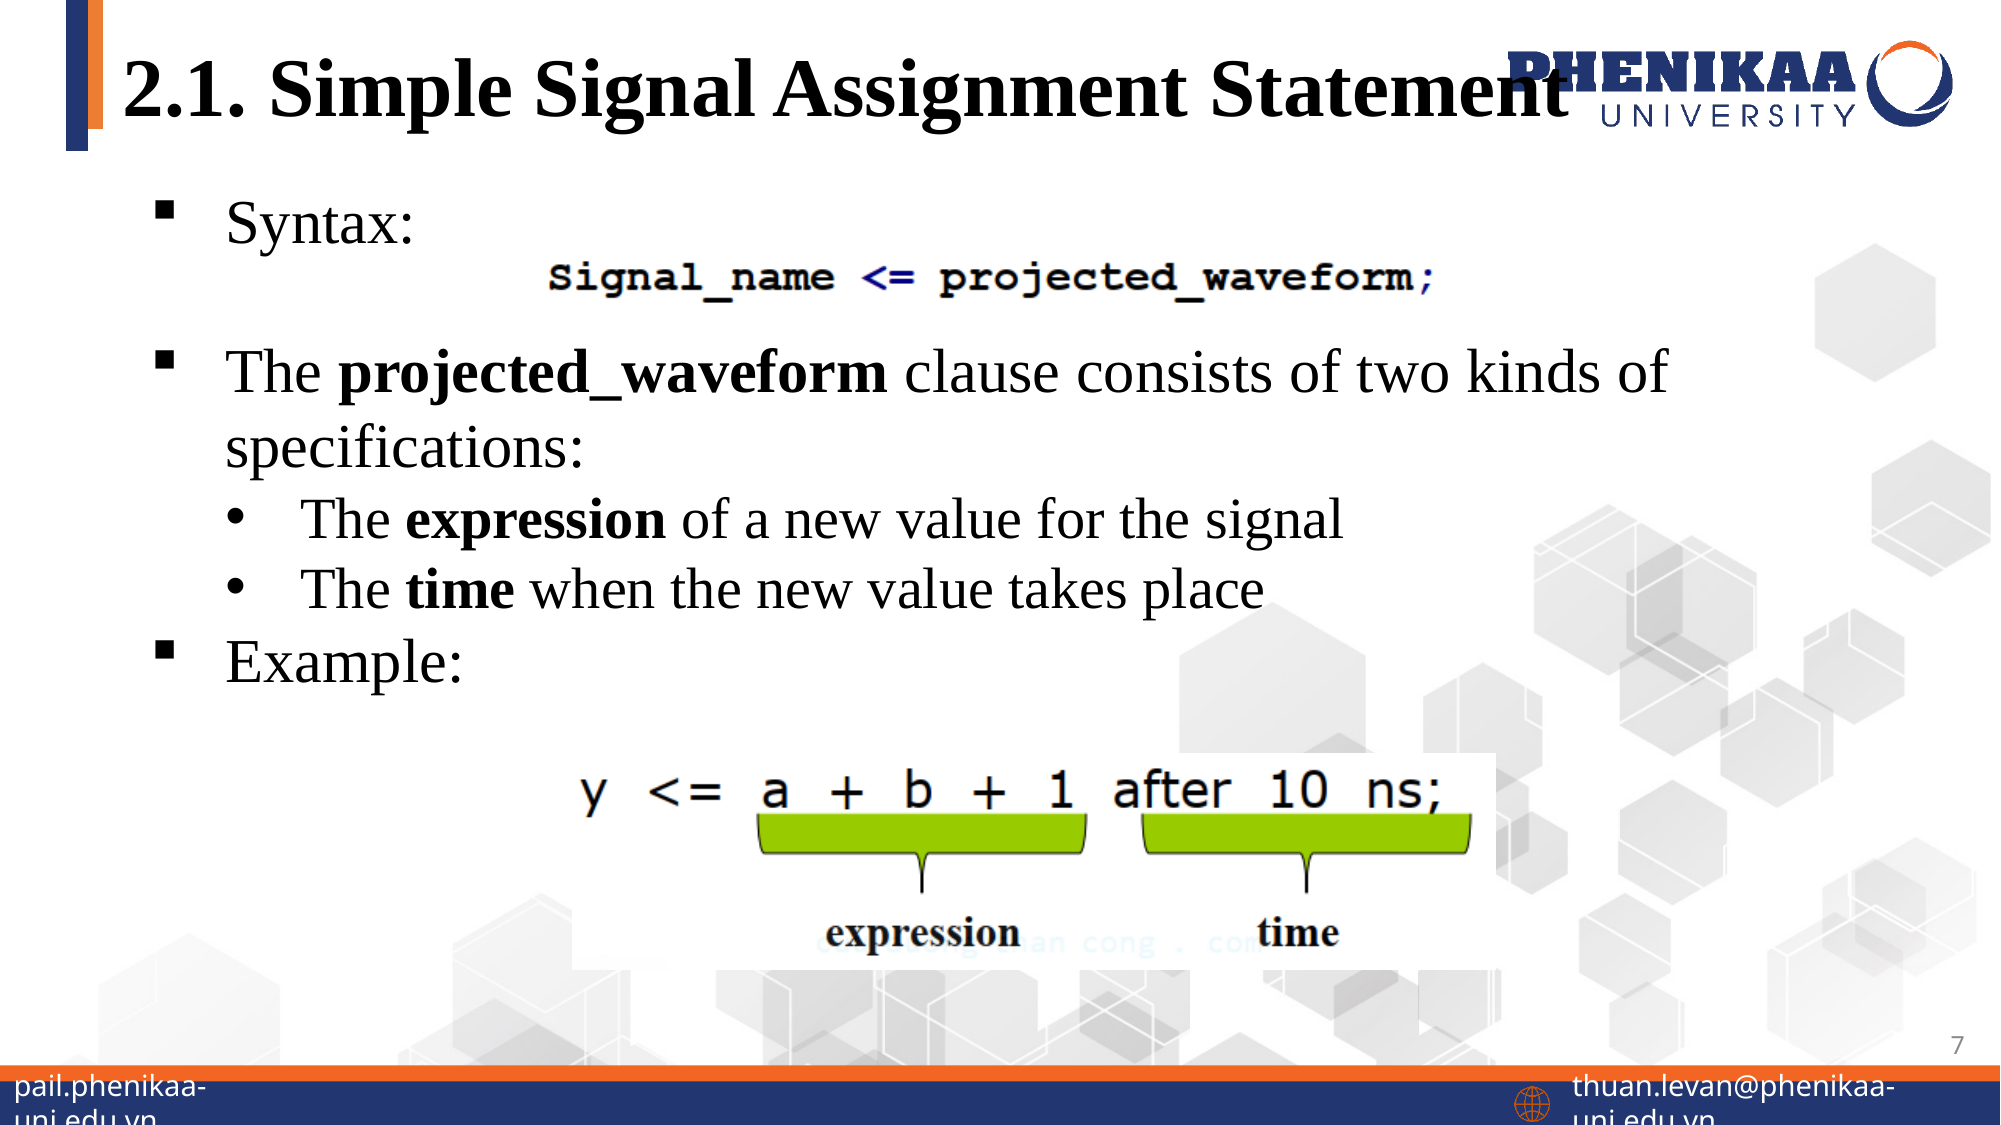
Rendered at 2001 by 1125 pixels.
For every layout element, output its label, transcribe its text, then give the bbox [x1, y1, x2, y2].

picture [0, 0, 2000, 1065]
text_box Syntax: The projected_waveform clause consists of two kinds of specifications: The expression of a new value for the signal The time when the new value takes place Example: [135, 173, 1933, 703]
slide_number 7 [1529, 1016, 1980, 1077]
title 2.1. Simple Signal Assignment Statement [107, 37, 1774, 128]
